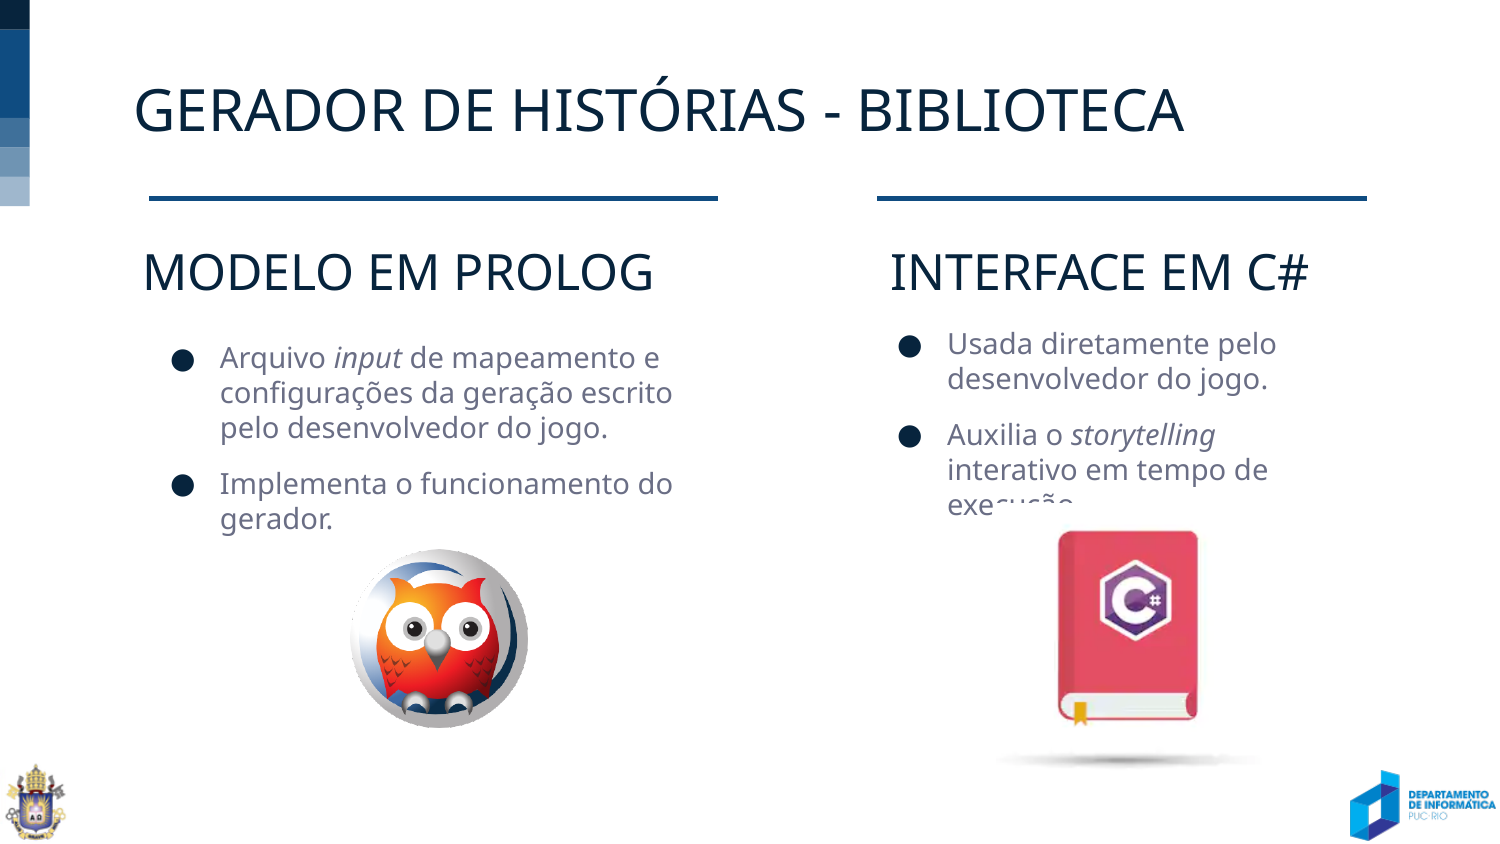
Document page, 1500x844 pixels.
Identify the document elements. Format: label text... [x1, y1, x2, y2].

title INTERFACE EM C# [875, 240, 1382, 316]
picture [349, 549, 529, 728]
title GERADOR DE HISTÓRIAS - BIBLIOTECA [118, 57, 1361, 162]
text_box [876, 196, 1368, 202]
title MODELO EM PROLOG [127, 240, 738, 316]
subtitle Usada diretamente pelo desenvolvedor do jogo. Auxilia o storytelling interativo em tempo de execução. [875, 310, 1368, 497]
picture [995, 503, 1262, 773]
subtitle Arquivo input de mapeamento e configurações da geração escrito pelo desenvolvedor do jogo. Implementa o funcionamento do gerador. [148, 324, 719, 550]
text_box [148, 196, 719, 202]
picture [1346, 764, 1500, 844]
picture [0, 760, 69, 844]
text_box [0, 0, 30, 758]
